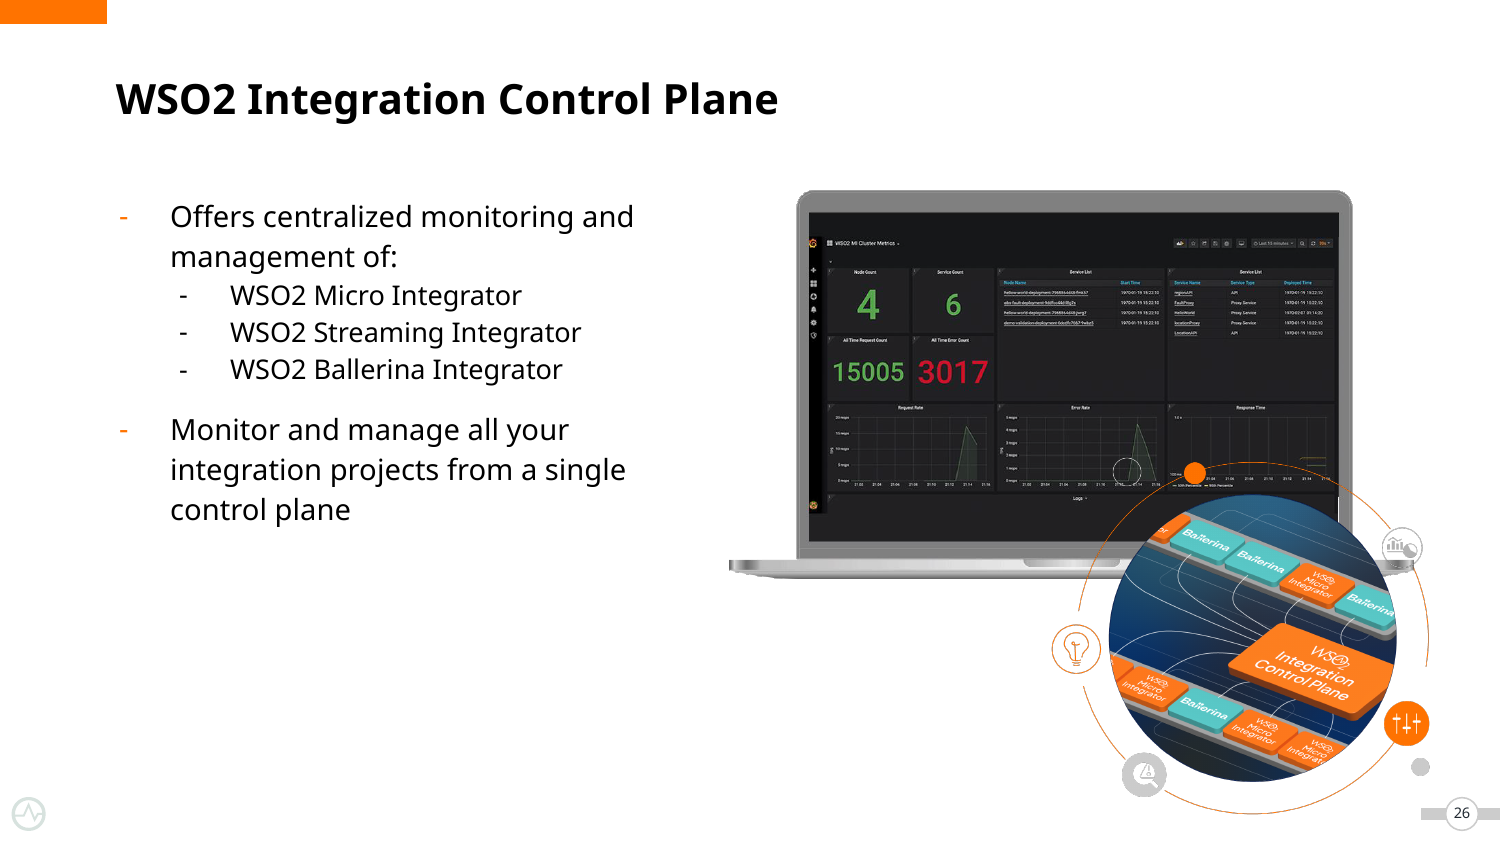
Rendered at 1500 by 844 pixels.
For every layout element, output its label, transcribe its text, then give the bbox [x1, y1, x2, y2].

picture [729, 171, 1500, 844]
title WSO2 Integration Control Plane [115, 62, 818, 134]
list Offers centralized monitoring and management of: WSO2 Micro Integrator WSO2 Streaming Integrator WSO2 Ballerina Integrator Monitor and manage all your integration projects from a single control plane [117, 177, 707, 683]
